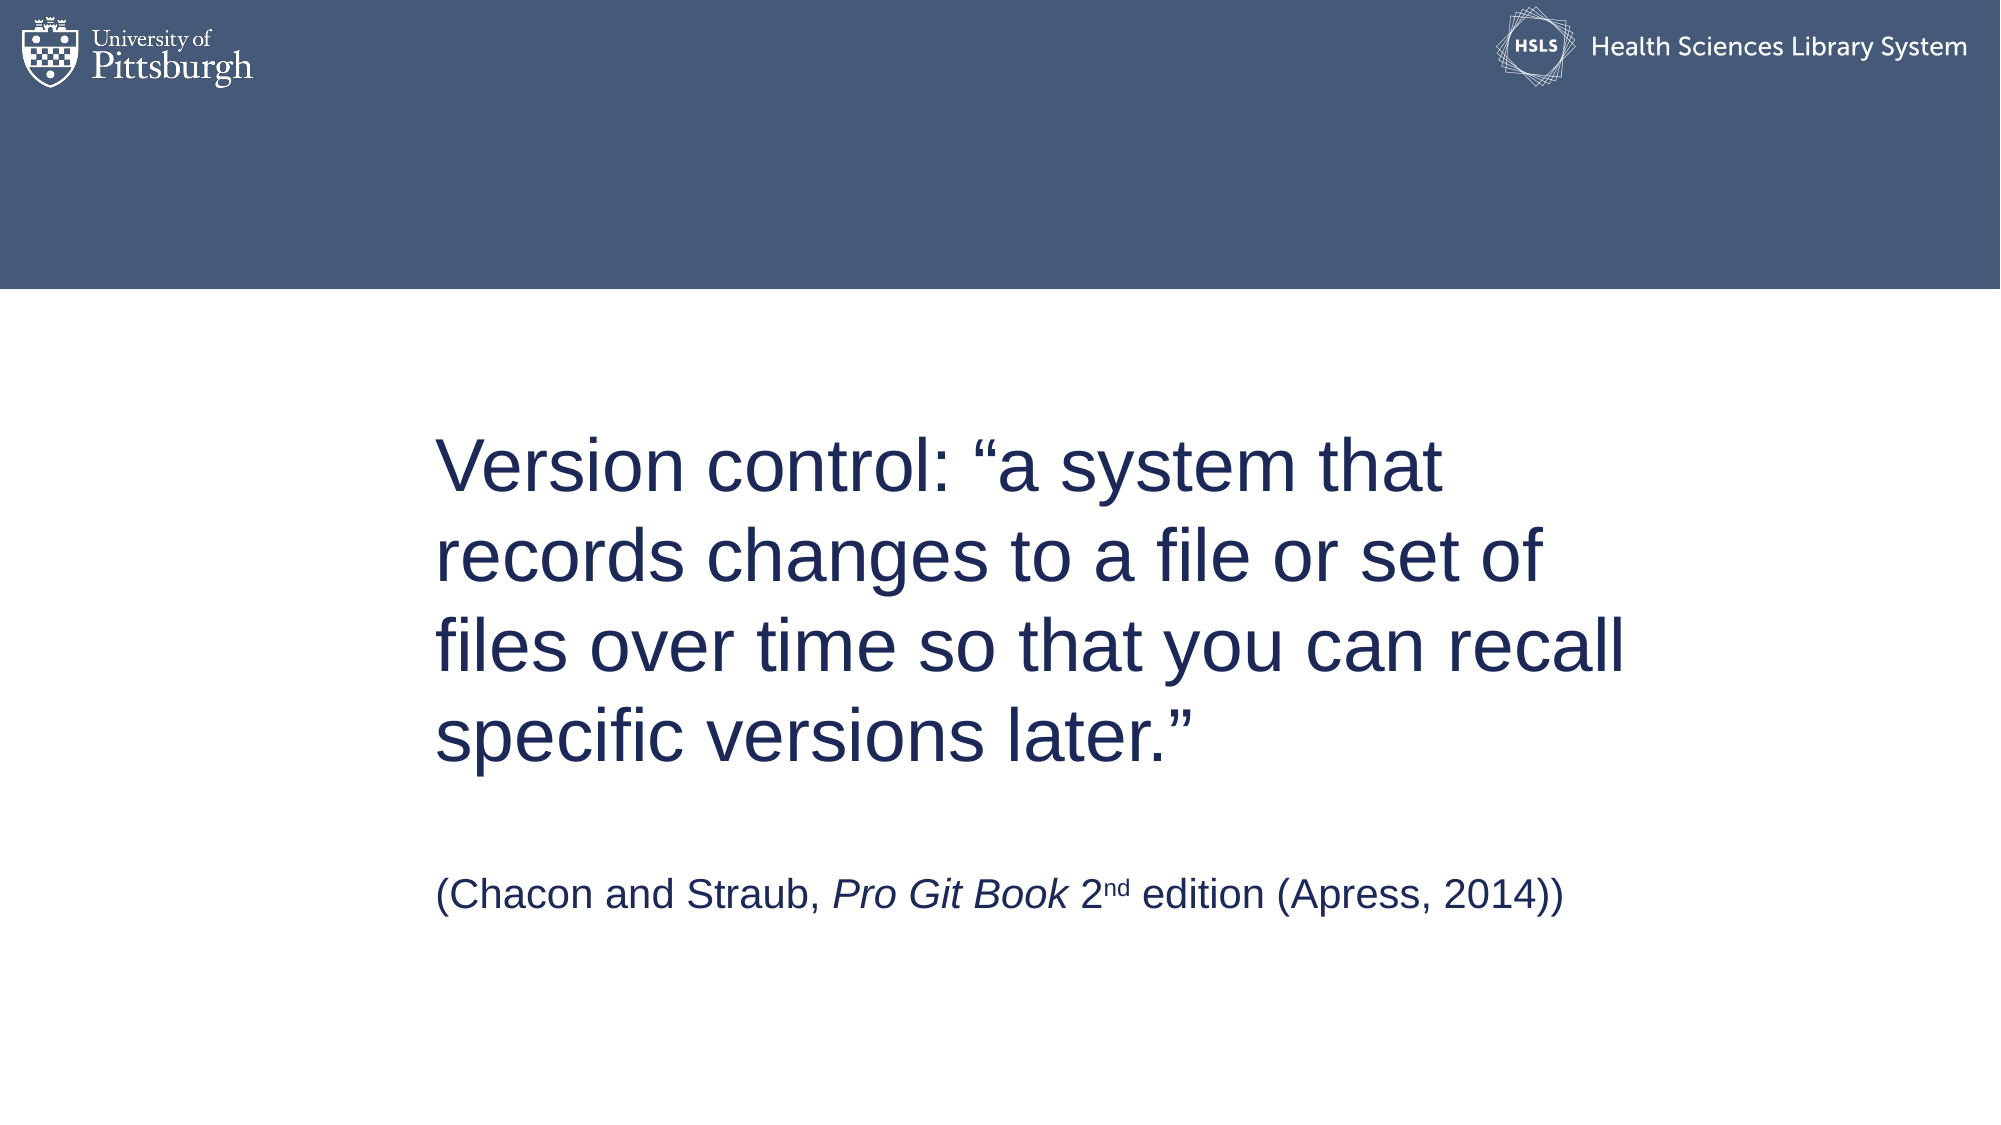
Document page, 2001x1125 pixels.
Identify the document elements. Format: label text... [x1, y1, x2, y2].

picture [22, 17, 253, 88]
text_box Version control: “a system that records changes to a file or set of files over time so that you can recall specific versions later.” (Chacon and Straub, Pro Git Book 2nd edition (Apress, 2014)) [420, 409, 1708, 925]
picture [1490, 5, 1972, 88]
